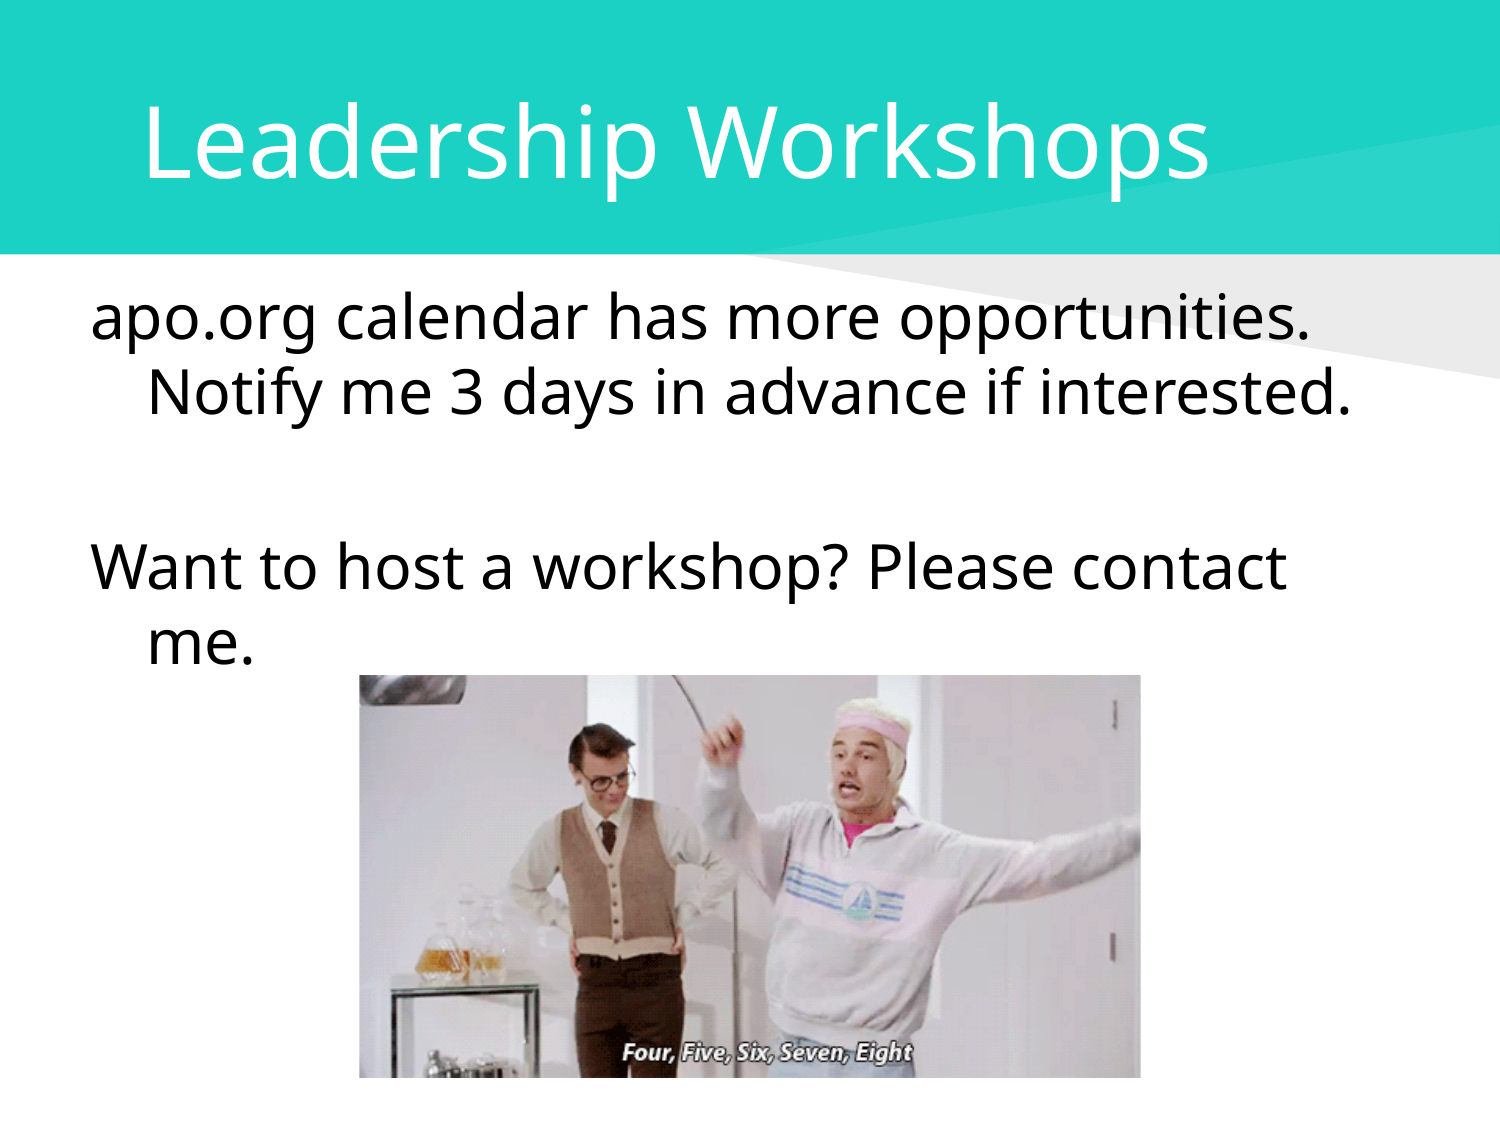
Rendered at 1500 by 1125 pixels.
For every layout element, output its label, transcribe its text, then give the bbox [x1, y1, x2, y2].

text_box [359, 675, 1141, 1078]
title Leadership Workshops [75, 45, 1425, 233]
list apo.org calendar has more opportunities. Notify me 3 days in advance if interested. Want to host a workshop? Please contact me. [75, 262, 1425, 1078]
